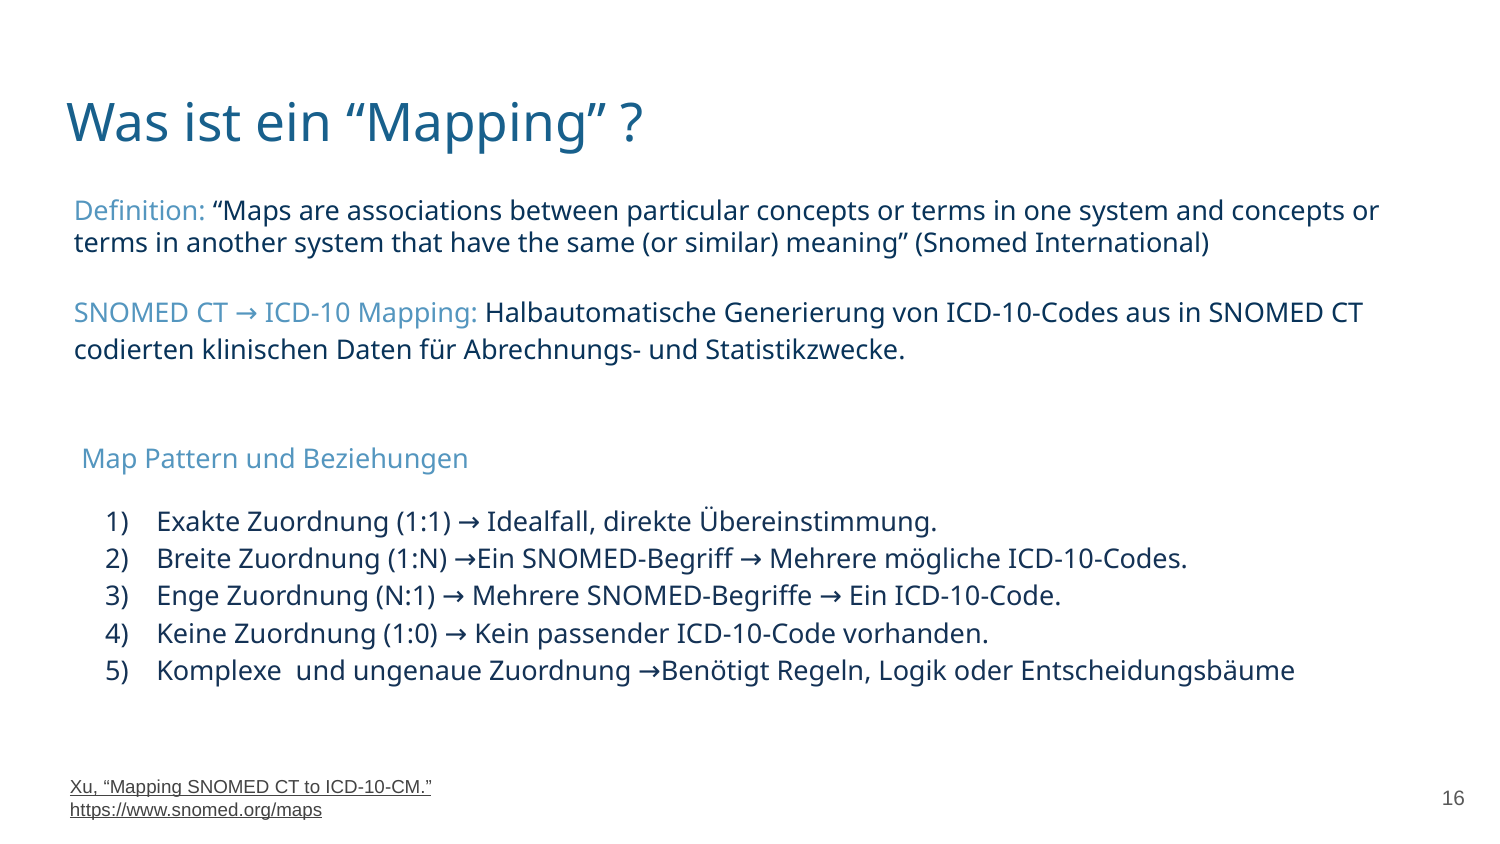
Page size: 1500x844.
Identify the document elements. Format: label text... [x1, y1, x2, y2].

title Was ist ein “Mapping” ? [51, 72, 1449, 167]
list Map Pattern und Beziehungen Exakte Zuordnung (1:1) → Idealfall, direkte Übereinstimmung. Breite Zuordnung (1:N) →Ein SNOMED-Begriff → Mehrere mögliche ICD-10-Codes. Enge Zuordnung (N:1) → Mehrere SNOMED-Begriffe → Ein ICD-10-Code. Keine Zuordnung (1:0) → Kein passender ICD-10-Code vorhanden. Komplexe und ungenaue Zuordnung →Benötigt Regeln, Logik oder Entscheidungsbäume [66, 421, 1404, 688]
text_box Xu, “Mapping SNOMED CT to ICD-10-CM.” https://www.snomed.org/maps [54, 737, 1445, 835]
slide_number ‹#› [1445, 764, 1480, 830]
list Definition: “Maps are associations between particular concepts or terms in one system and concepts or terms in another system that have the same (or similar) meaning” (Snomed International) SNOMED CT → ICD-10 Mapping: Halbautomatische Generierung von ICD-10-Codes aus in SNOMED CT codierten klinischen Daten für Abrechnungs- und Statistikzwecke. [58, 178, 1423, 391]
